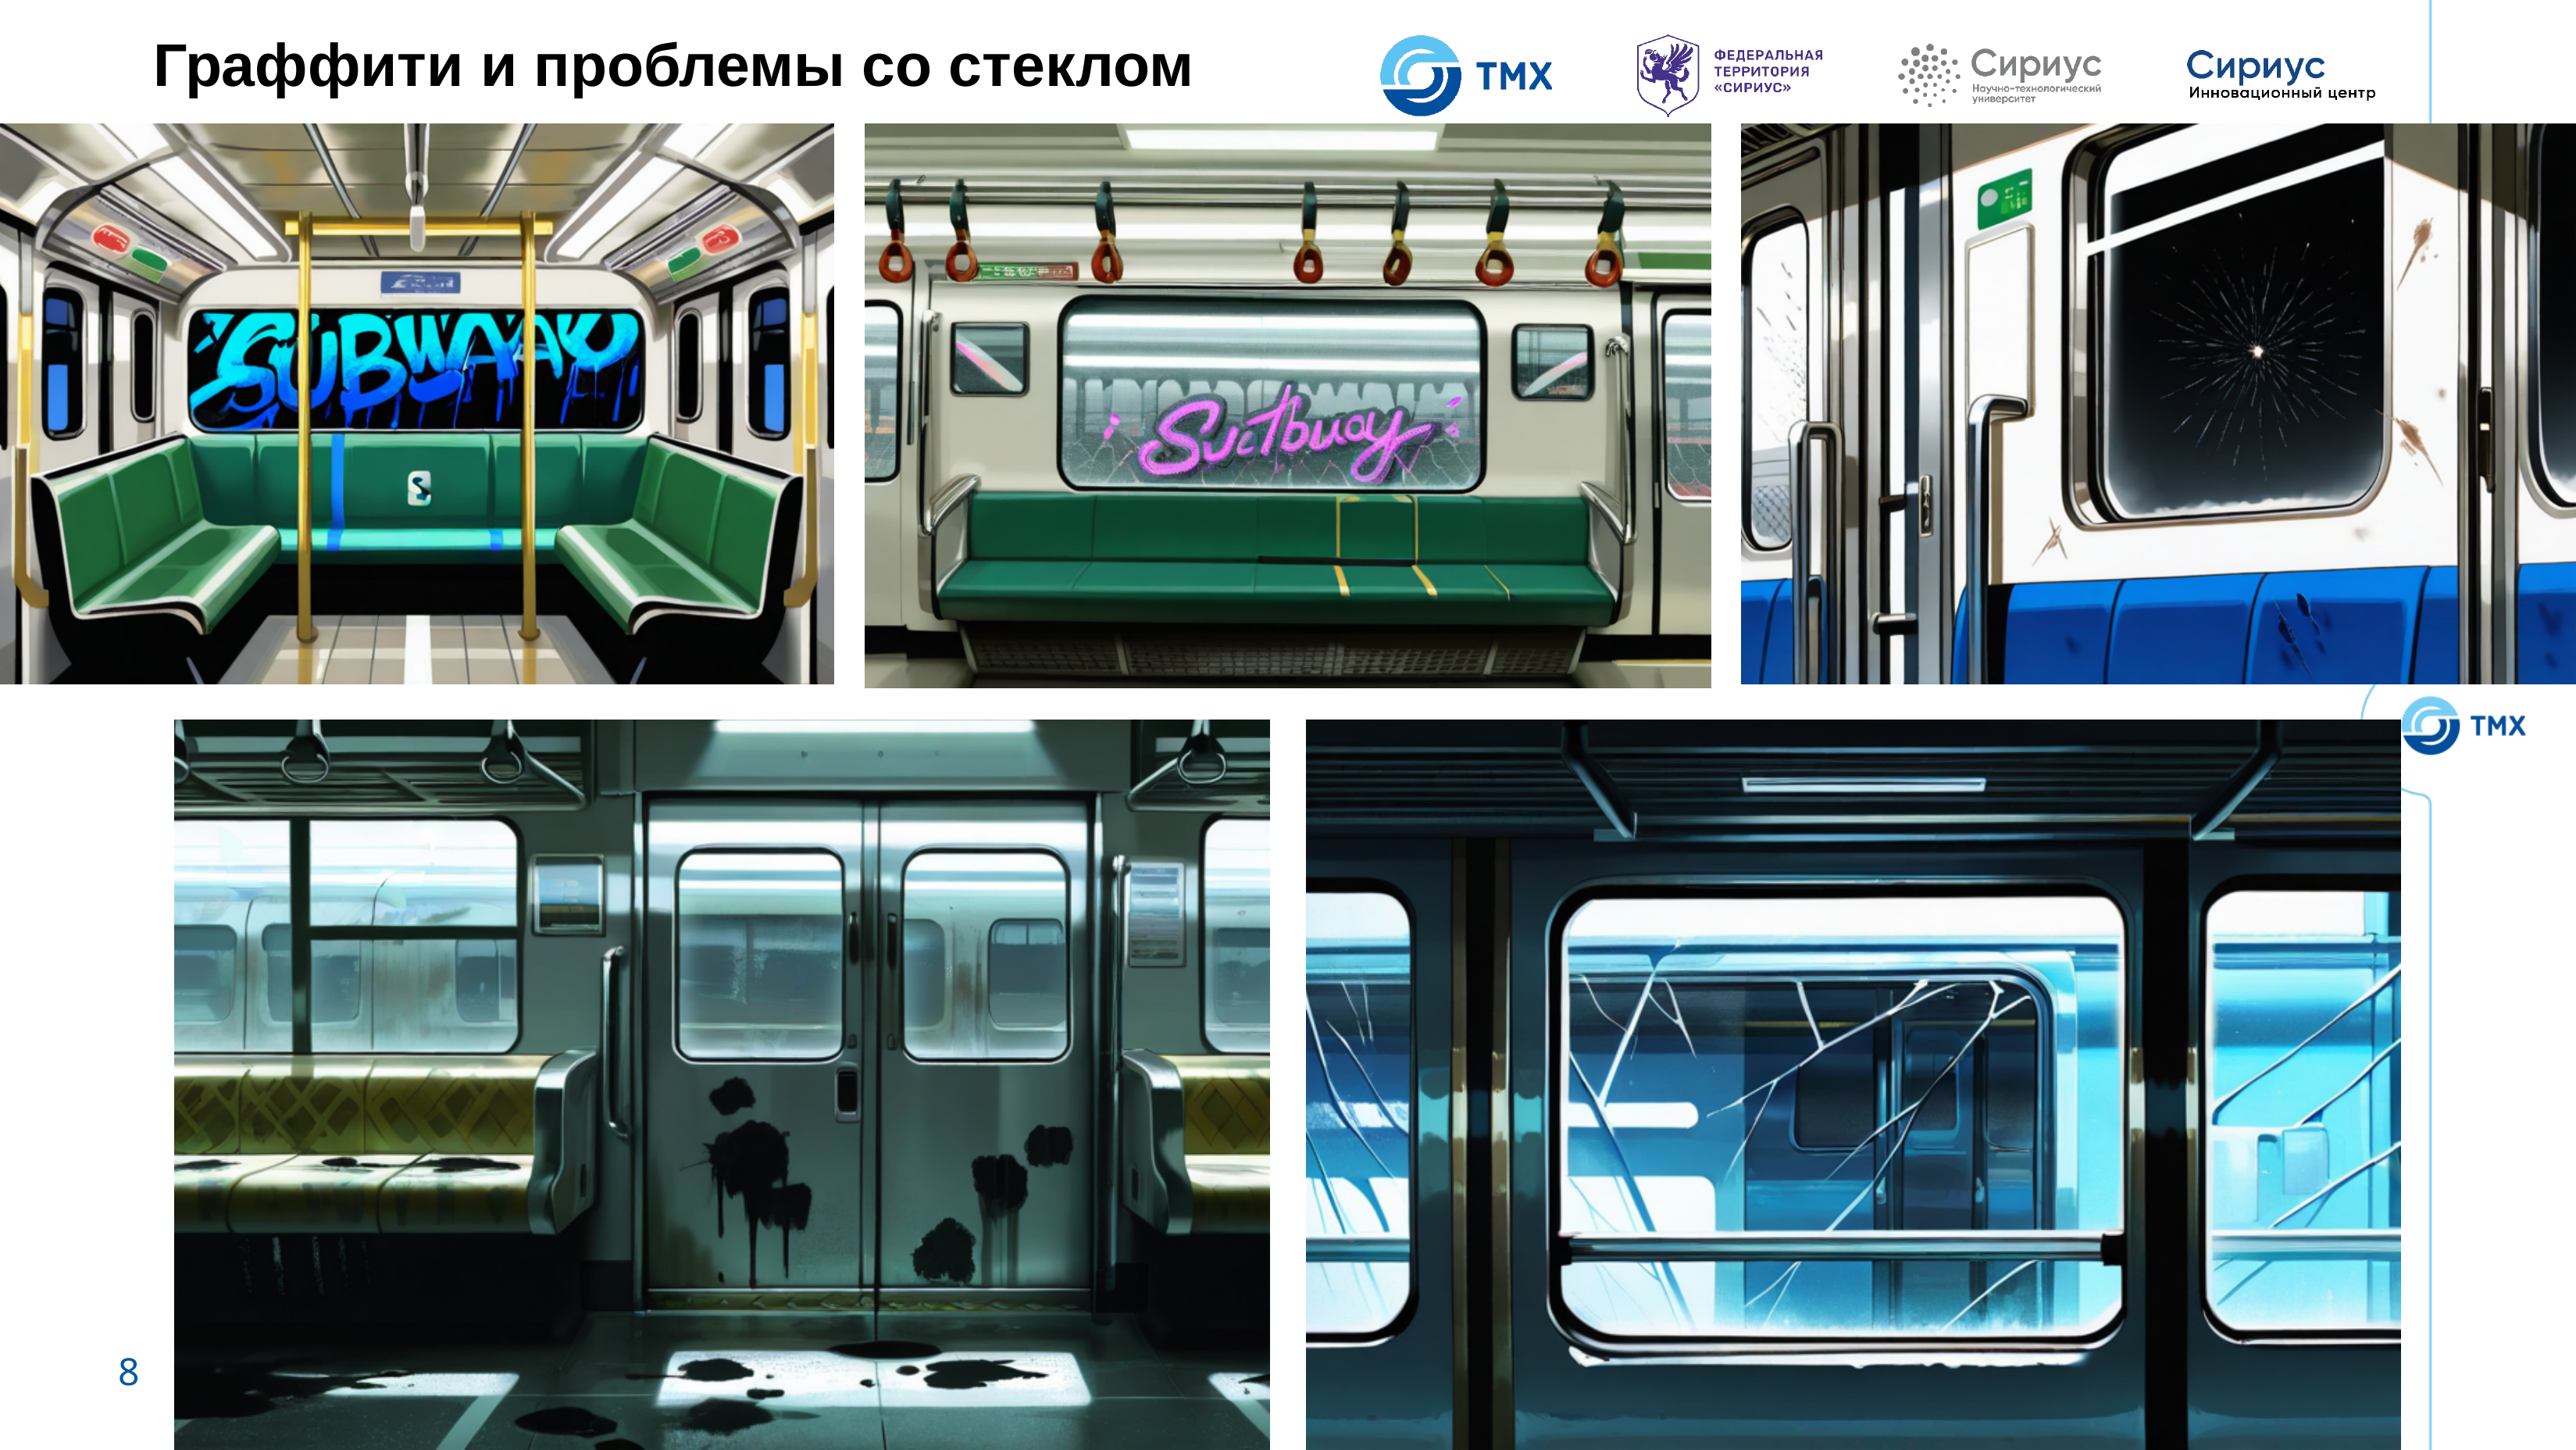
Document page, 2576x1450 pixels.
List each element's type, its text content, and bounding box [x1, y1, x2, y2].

picture [1637, 34, 1822, 117]
picture [865, 123, 1711, 689]
picture [174, 720, 1270, 1450]
picture [1898, 44, 2101, 107]
picture [1380, 35, 1552, 116]
title Граффити и проблемы со стеклом [94, 25, 1254, 120]
picture [1306, 0, 2576, 1450]
picture [0, 123, 835, 685]
